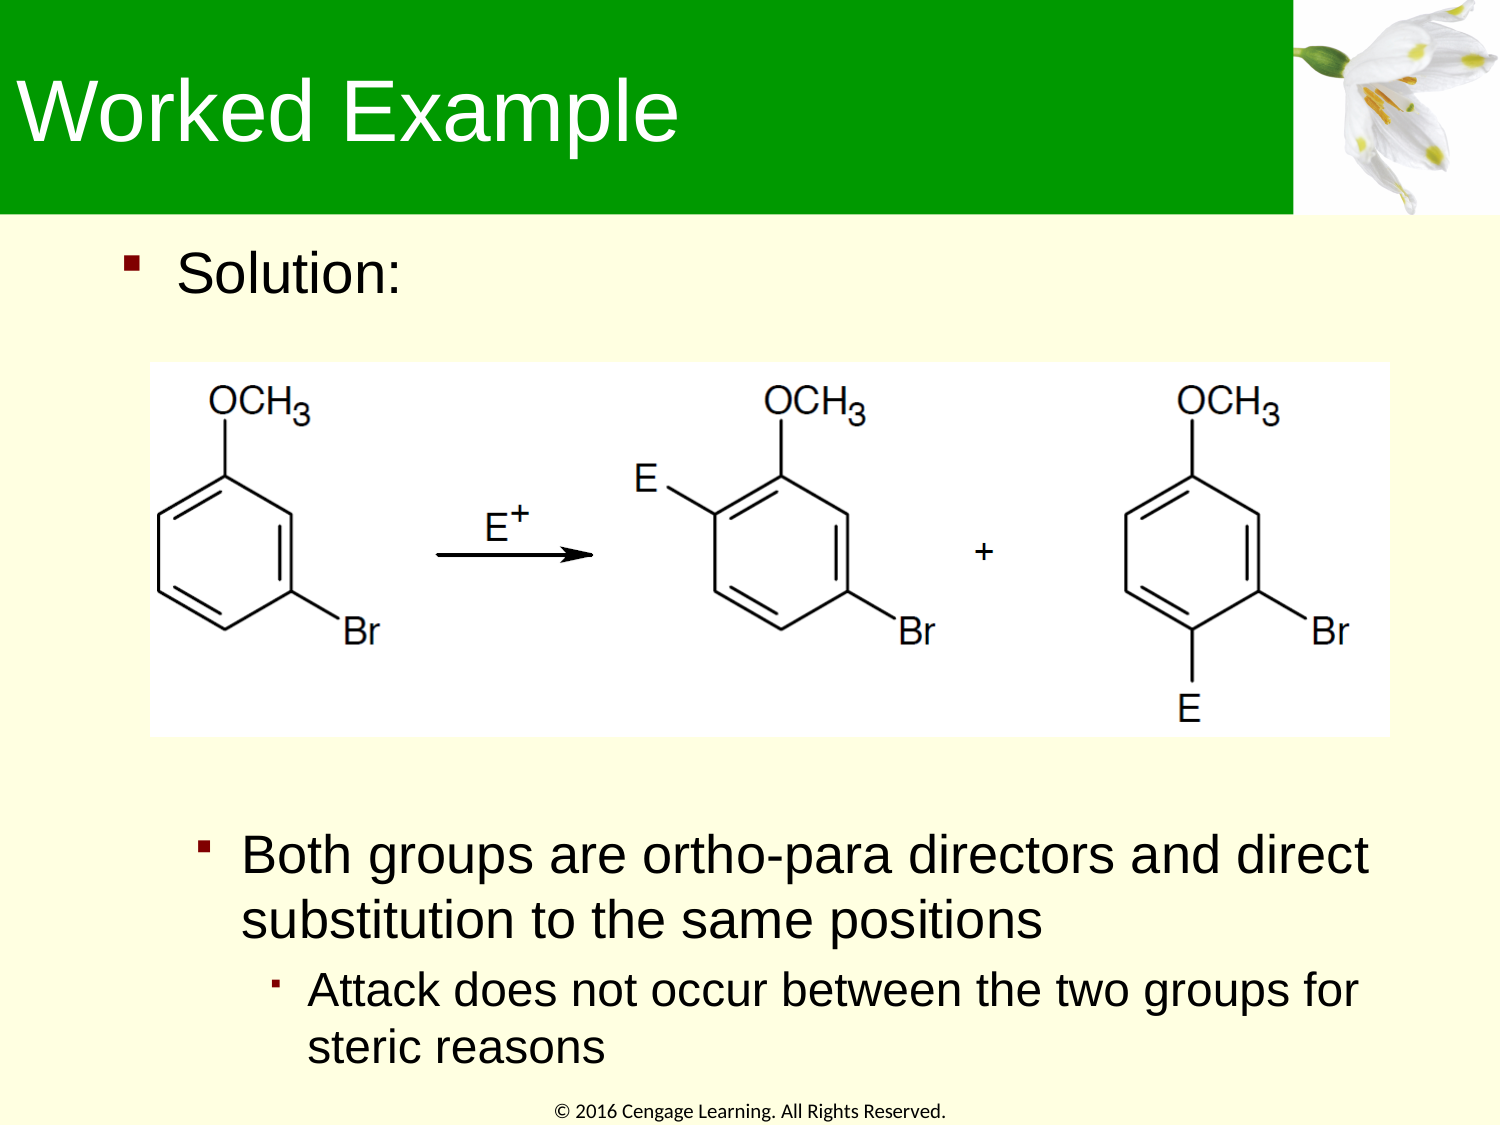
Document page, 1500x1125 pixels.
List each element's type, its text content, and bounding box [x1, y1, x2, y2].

picture [149, 362, 1390, 737]
title Worked Example [0, 0, 1288, 213]
list Solution: Both groups are ortho-para directors and direct substitution to the same positions Attack does not occur between the two groups for steric reasons [103, 227, 1450, 1065]
picture [1293, 0, 1500, 215]
